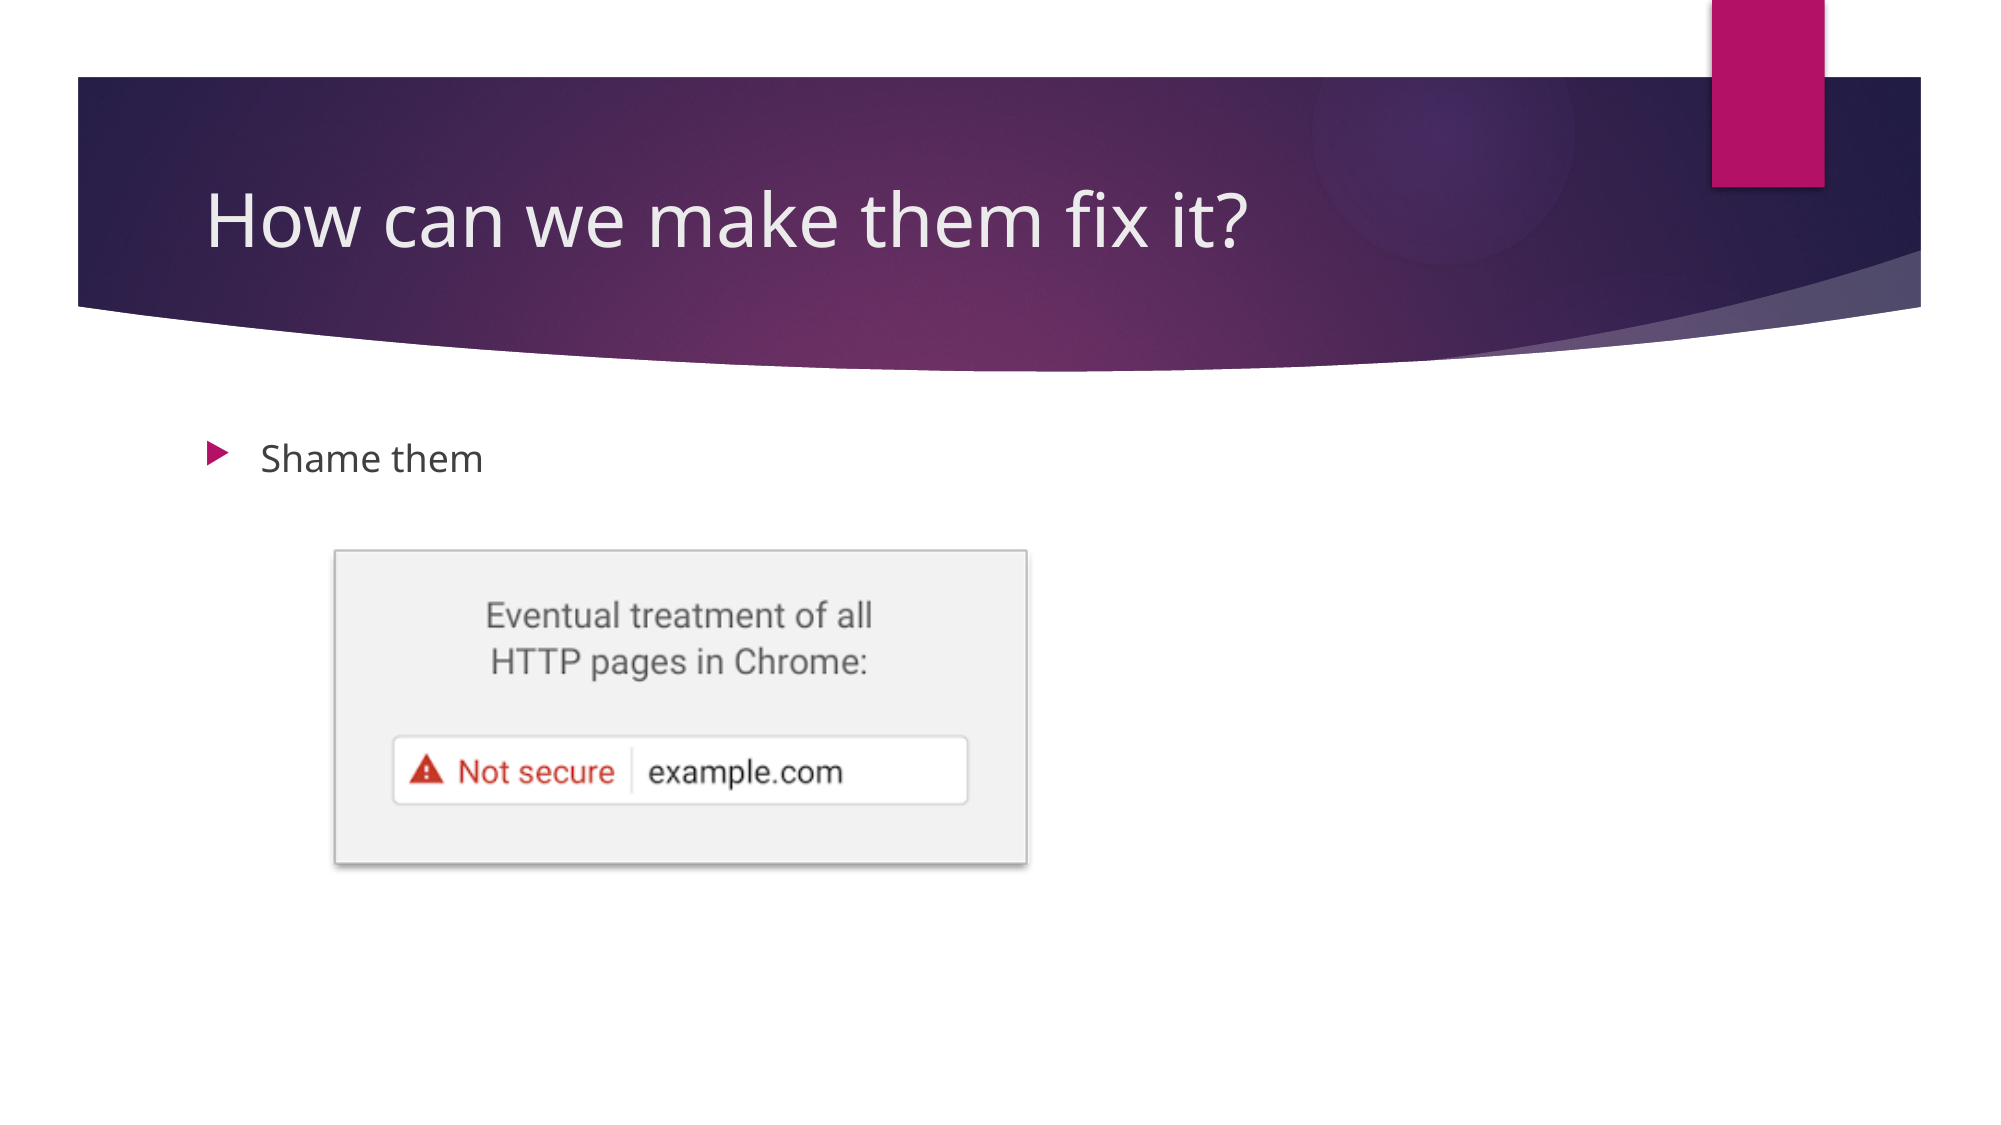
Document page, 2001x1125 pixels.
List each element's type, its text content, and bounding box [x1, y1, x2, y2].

picture [311, 528, 1050, 887]
title How can we make them fix it? [189, 159, 1627, 276]
list Shame them [189, 427, 1638, 988]
